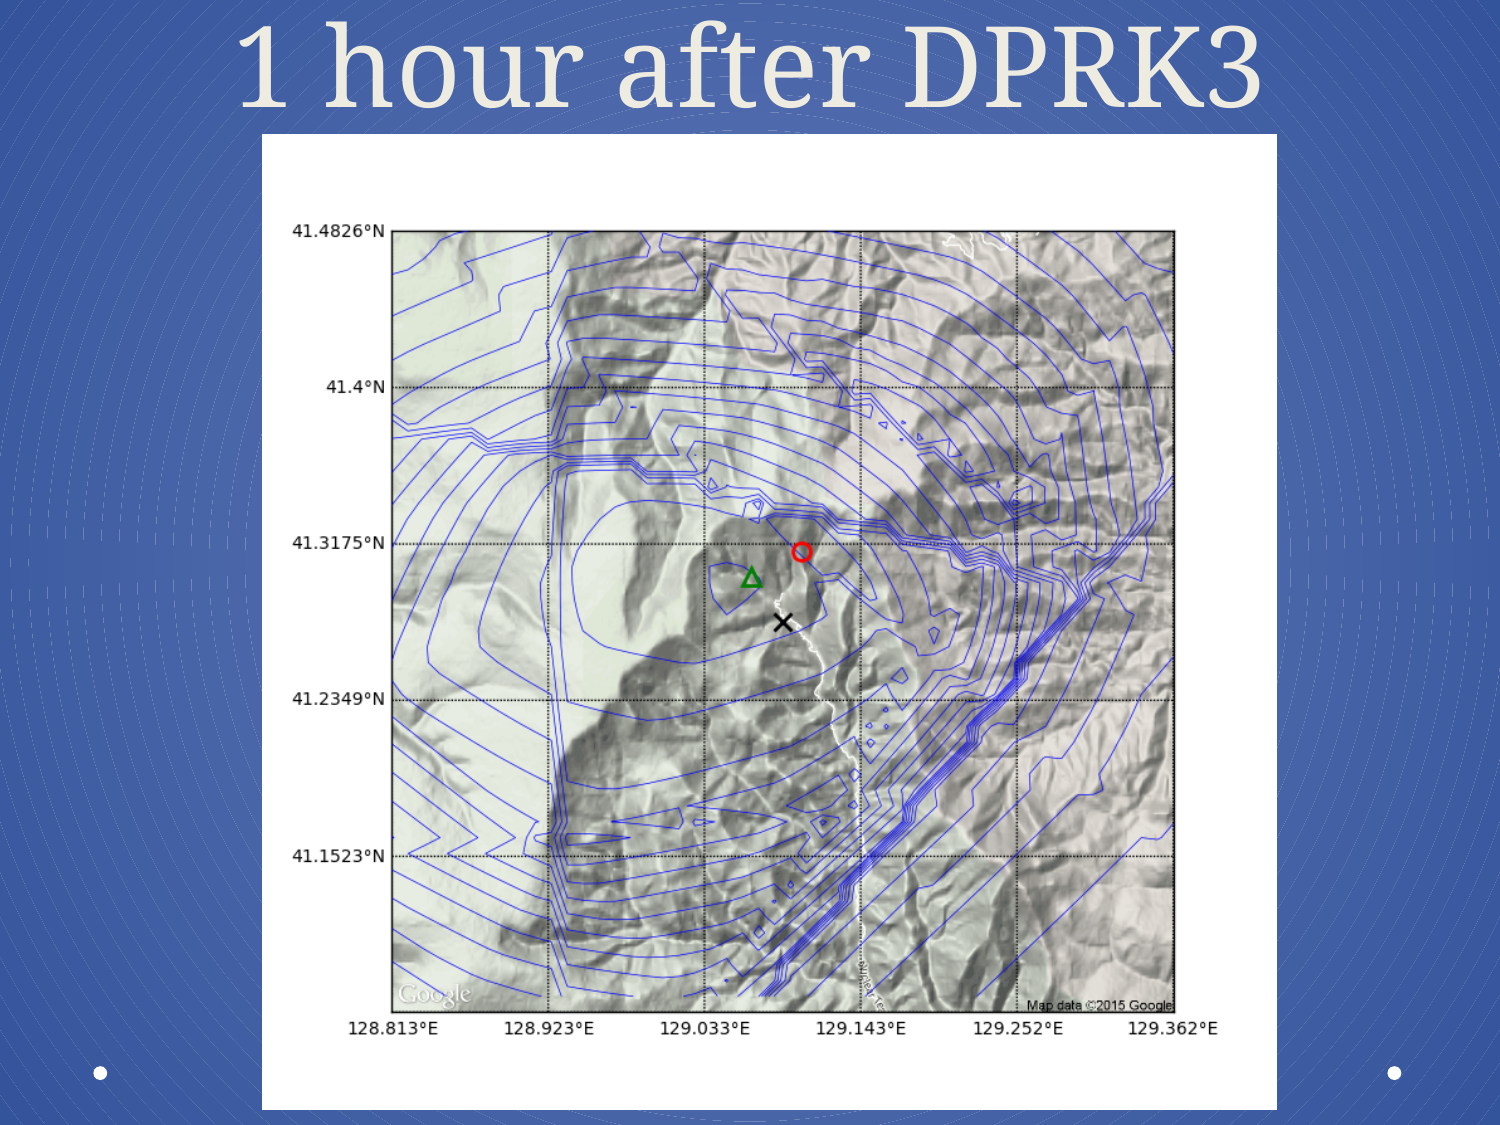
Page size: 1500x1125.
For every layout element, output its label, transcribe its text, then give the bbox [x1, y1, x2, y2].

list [262, 134, 1277, 1111]
title 1 hour after DPRK3 [75, 0, 1425, 138]
